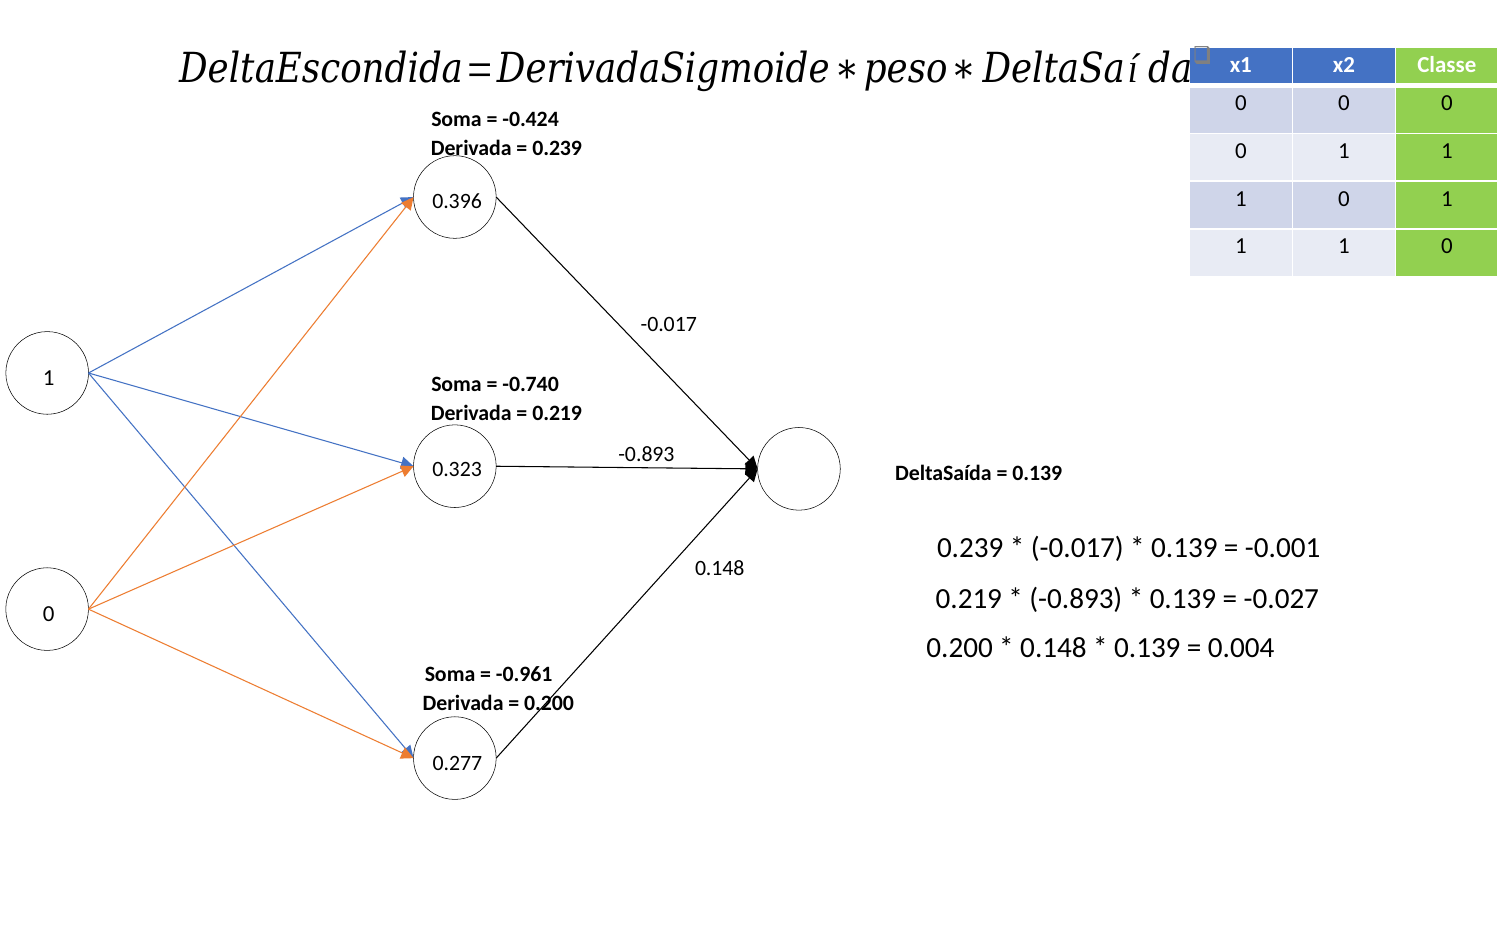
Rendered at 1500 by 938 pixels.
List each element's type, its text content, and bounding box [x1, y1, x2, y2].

text_box Soma = -0.424 [416, 97, 574, 126]
table_header Classe [1396, 48, 1497, 83]
table_cell 1 [1190, 182, 1292, 228]
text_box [5, 155, 841, 800]
table_cell 0 [1293, 182, 1395, 228]
table_cell 0 [1190, 88, 1292, 133]
text_box Derivada = 0.239 [416, 126, 598, 155]
table_header x1 [1190, 48, 1292, 83]
table_cell 0 [1396, 88, 1497, 133]
table_cell 1 [1190, 230, 1292, 276]
table_cell 1 [1293, 230, 1395, 276]
table_cell 0 [1396, 230, 1497, 276]
text_box 0.200 * 0.148 * 0.139 = 0.004 [911, 620, 1290, 671]
table_cell 1 [1396, 134, 1497, 180]
table_cell 1 [1396, 182, 1497, 228]
table_cell 1 [1293, 134, 1395, 180]
text_box 0.239 * (-0.017) * 0.139 = -0.001 [922, 520, 1343, 571]
text_box DeltaSaída = 0.139 [880, 450, 1078, 492]
table_cell 0 [1293, 88, 1395, 133]
table_cell 0 [1190, 134, 1292, 180]
text_box 0.219 * (-0.893) * 0.139 = -0.027 [920, 571, 1335, 622]
table_header x2 [1293, 48, 1395, 83]
